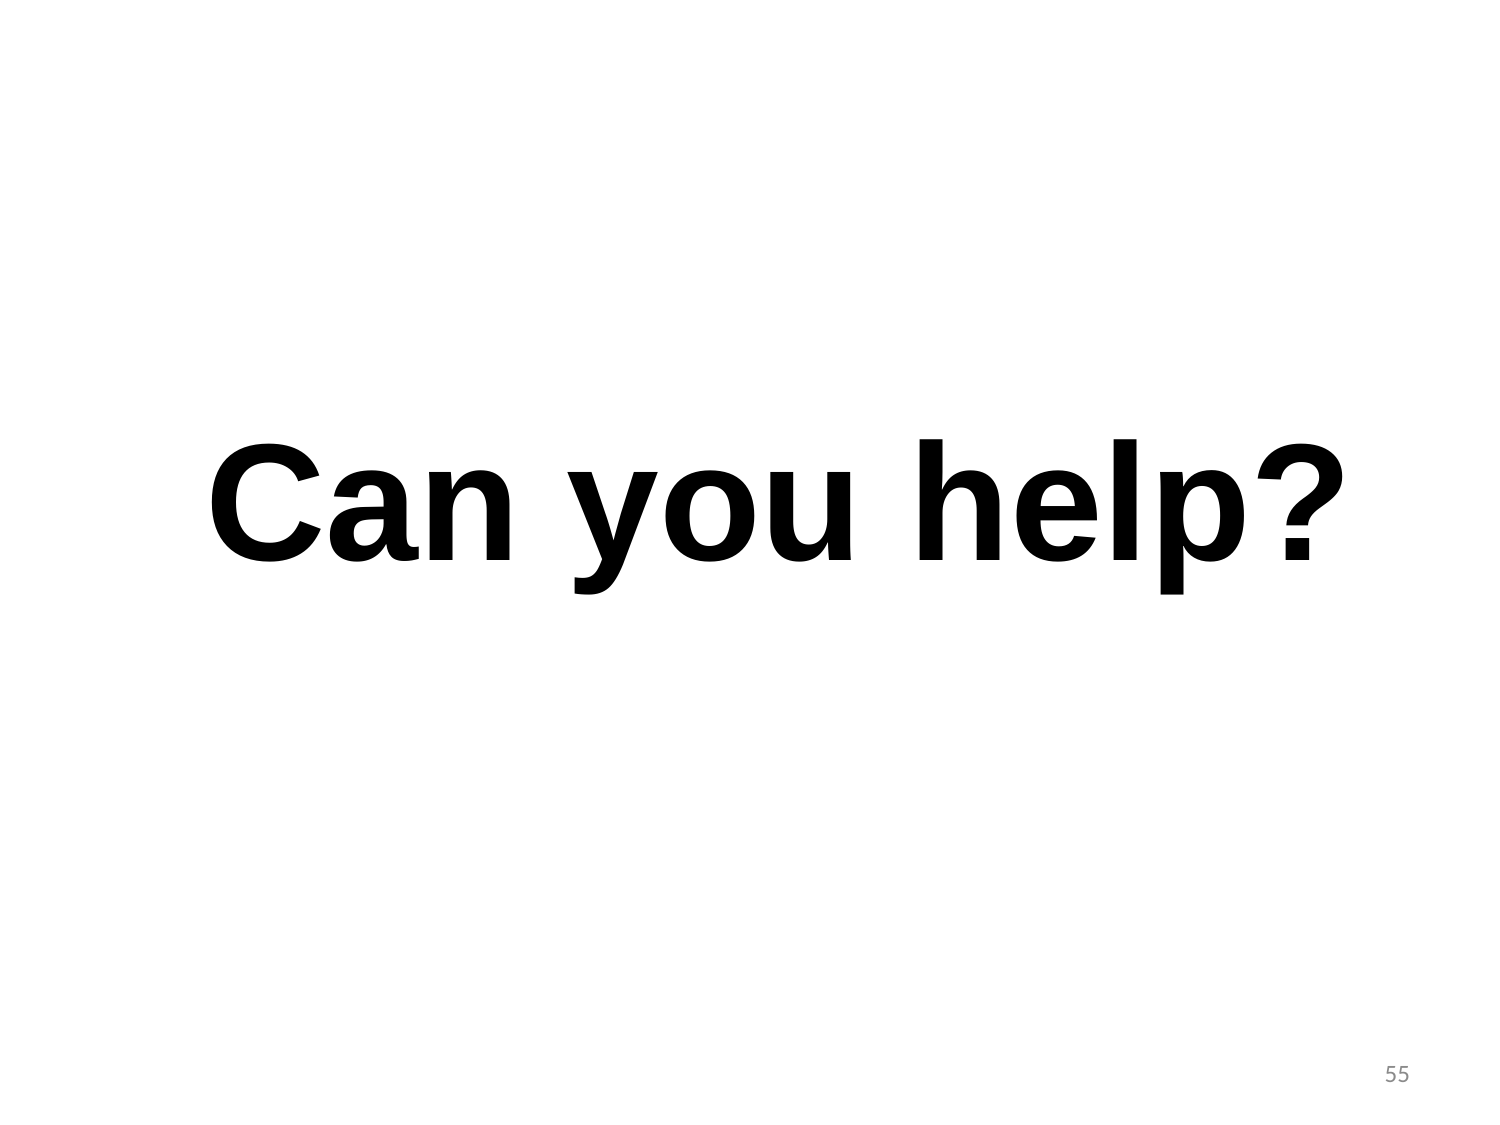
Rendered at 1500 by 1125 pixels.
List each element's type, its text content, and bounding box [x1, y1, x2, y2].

text_box Can you help? [29, 373, 1500, 615]
slide_number 55 [1074, 1042, 1425, 1103]
